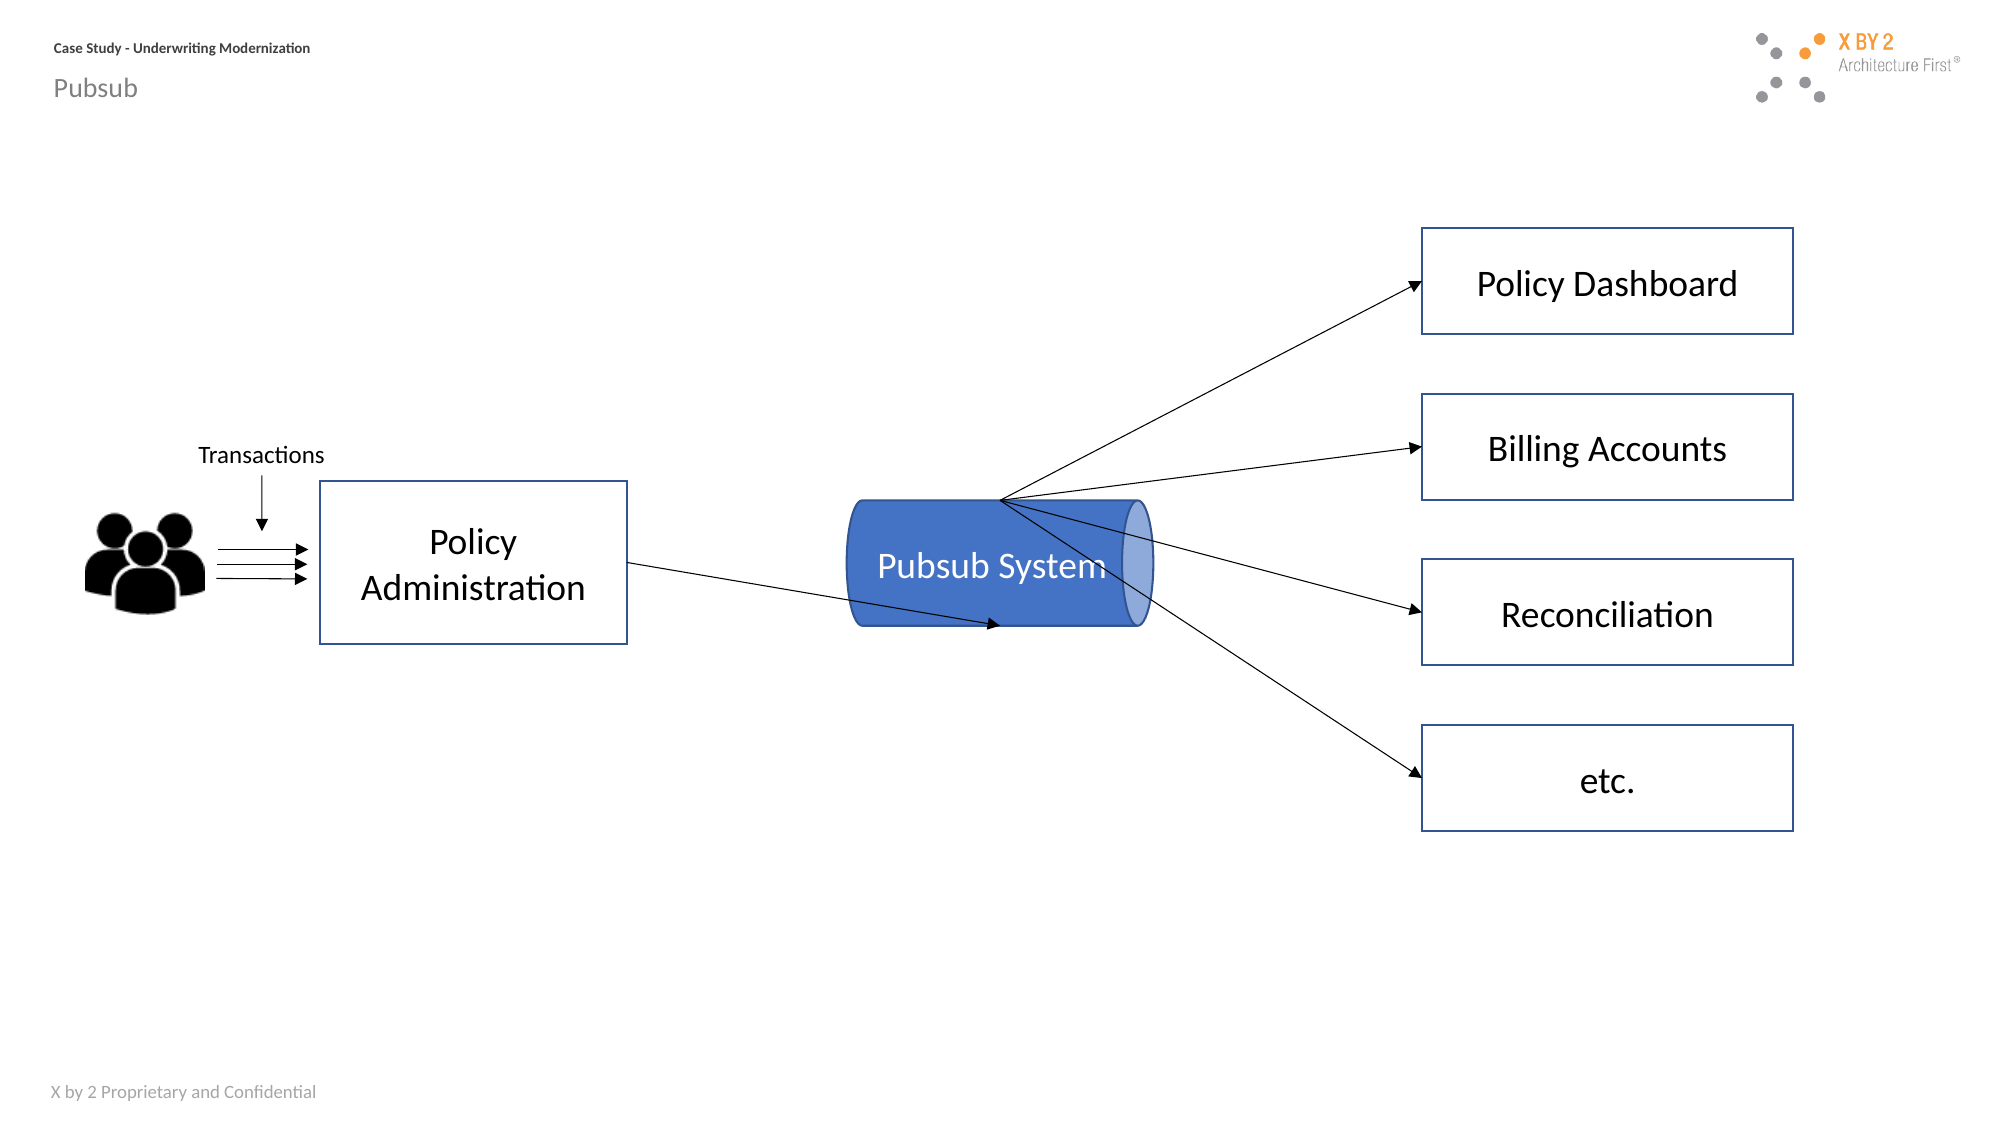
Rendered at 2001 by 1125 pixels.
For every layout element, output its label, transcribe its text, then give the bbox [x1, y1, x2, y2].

text_box Transactions [183, 430, 340, 476]
text_box Reconciliation [1422, 558, 1794, 666]
text_box Policy Dashboard [1421, 227, 1794, 335]
text_box etc. [1421, 724, 1794, 832]
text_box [216, 549, 309, 579]
picture [85, 504, 205, 624]
text_box Billing Accounts [1422, 393, 1794, 501]
text_box Pubsub System [1008, 499, 1153, 540]
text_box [1153, 562, 1422, 779]
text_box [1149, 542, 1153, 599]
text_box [1153, 280, 1422, 446]
text_box Pubsub System [845, 499, 1152, 627]
list Pubsub [38, 66, 1863, 112]
title Case Study - Underwriting Modernization [38, 33, 1863, 65]
picture [1756, 33, 1963, 103]
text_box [1153, 446, 1422, 562]
text_box Policy Administration [319, 480, 628, 645]
